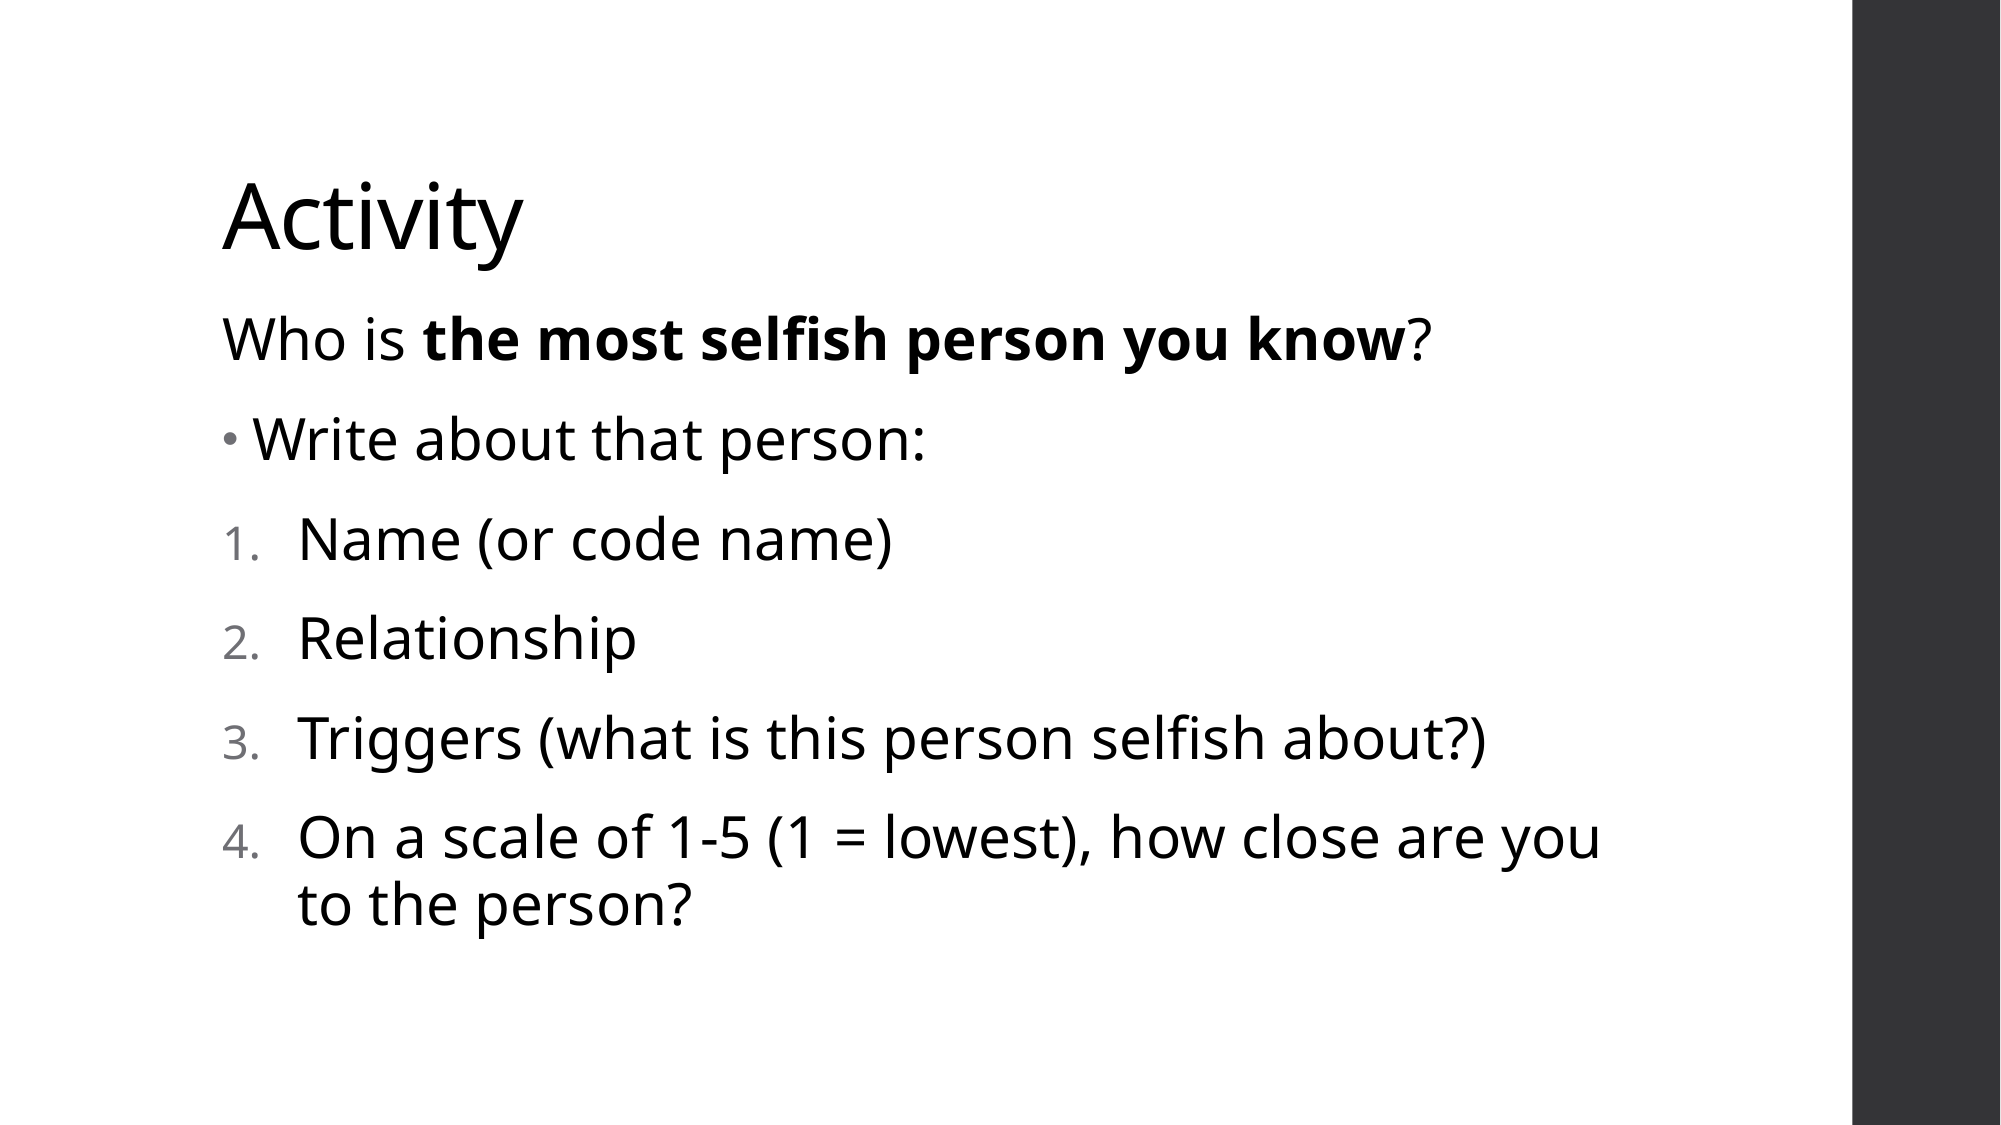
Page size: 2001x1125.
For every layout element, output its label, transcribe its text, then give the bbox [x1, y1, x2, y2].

list Who is the most selfish person you know? Write about that person: Name (or code name) Relationship Triggers (what is this person selfish about?) On a scale of 1-5 (1 = lowest), how close are you to the person? [206, 299, 1638, 1014]
title Activity [206, 60, 1797, 278]
